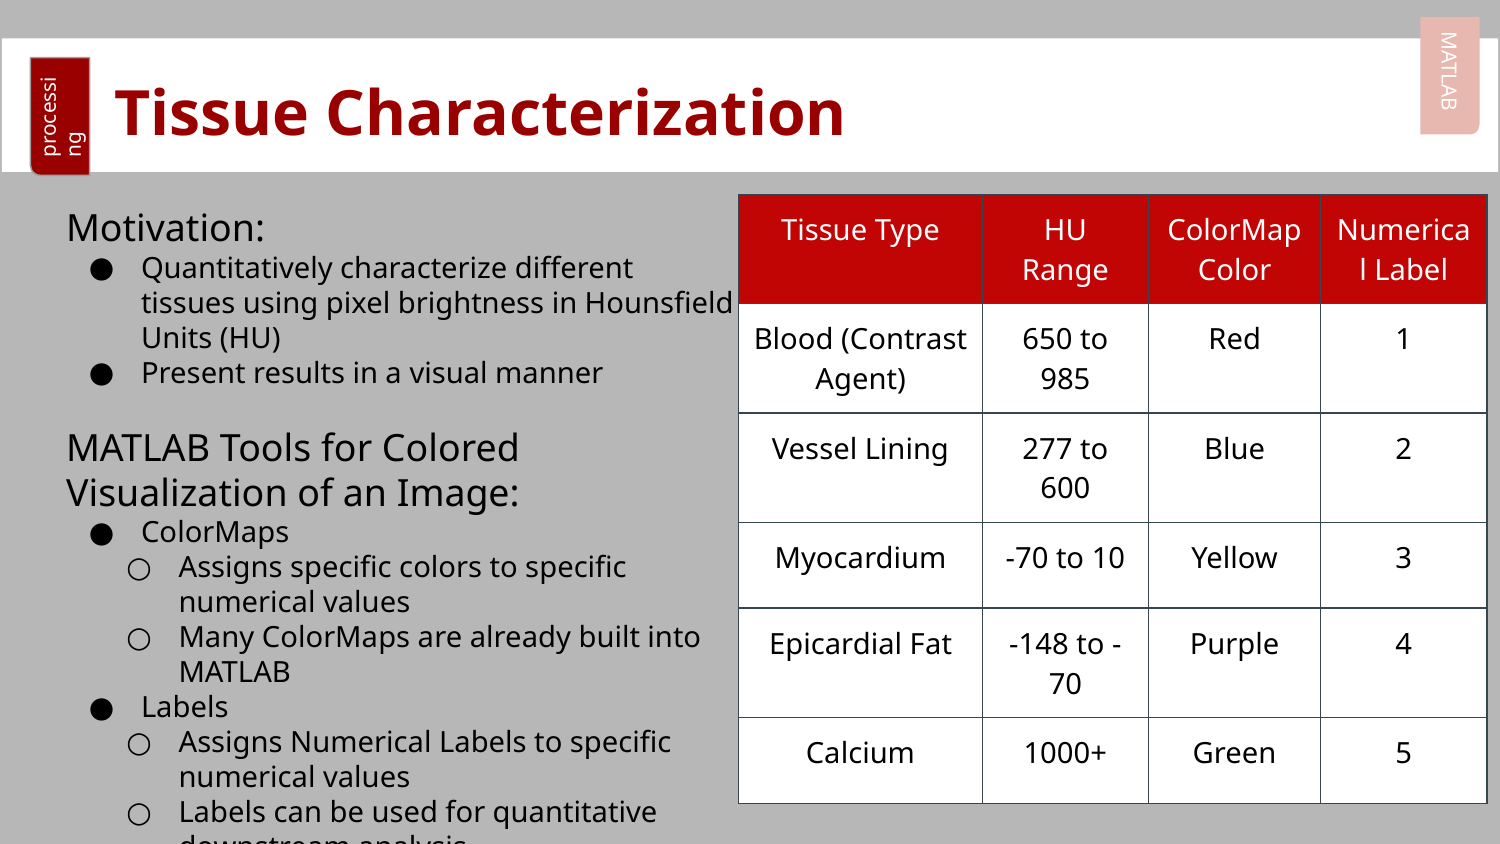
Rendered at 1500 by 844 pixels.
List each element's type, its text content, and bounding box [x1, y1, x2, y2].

table_header ColorMap Color [1149, 195, 1320, 303]
list Motivation: Quantitatively characterize different tissues using pixel brightness in Hounsfield Units (HU) Present results in a visual manner MATLAB Tools for Colored Visualization of an Image: ColorMaps Assigns specific colors to specific numerical values Many ColorMaps are already built into MATLAB Labels Assigns Numerical Labels to specific numerical values Labels can be used for quantitative downstream analysis [51, 189, 750, 750]
table_cell 277 to 600 [983, 414, 1148, 522]
table_cell 2 [1321, 414, 1486, 522]
text_box processing [30, 57, 90, 176]
title Tissue Characterization [99, 58, 1432, 153]
table_cell 1 [1321, 304, 1486, 412]
table_cell -70 to 10 [983, 523, 1148, 607]
text_box [1, 38, 1499, 172]
table_cell 650 to 985 [983, 304, 1148, 412]
table_cell -148 to -70 [983, 609, 1148, 717]
table_cell 3 [1321, 523, 1486, 607]
table_cell Purple [1149, 609, 1320, 717]
table_cell 1000+ [983, 718, 1148, 803]
table_header Numerical Label [1321, 195, 1486, 303]
table_header Tissue Type [739, 195, 982, 303]
table_cell Vessel Lining [739, 414, 982, 522]
text_box MATLAB [1420, 16, 1480, 135]
table_cell Myocardium [739, 523, 982, 607]
table_cell 5 [1321, 718, 1486, 803]
table_cell Yellow [1149, 523, 1320, 607]
table_cell Blue [1149, 414, 1320, 522]
table_cell Epicardial Fat [739, 609, 982, 717]
table_cell Calcium [739, 718, 982, 803]
table_cell Green [1149, 718, 1320, 803]
table_cell 4 [1321, 609, 1486, 717]
table_header HU Range [983, 195, 1148, 303]
table_cell Red [1149, 304, 1320, 412]
table_cell Blood (Contrast Agent) [739, 304, 982, 412]
